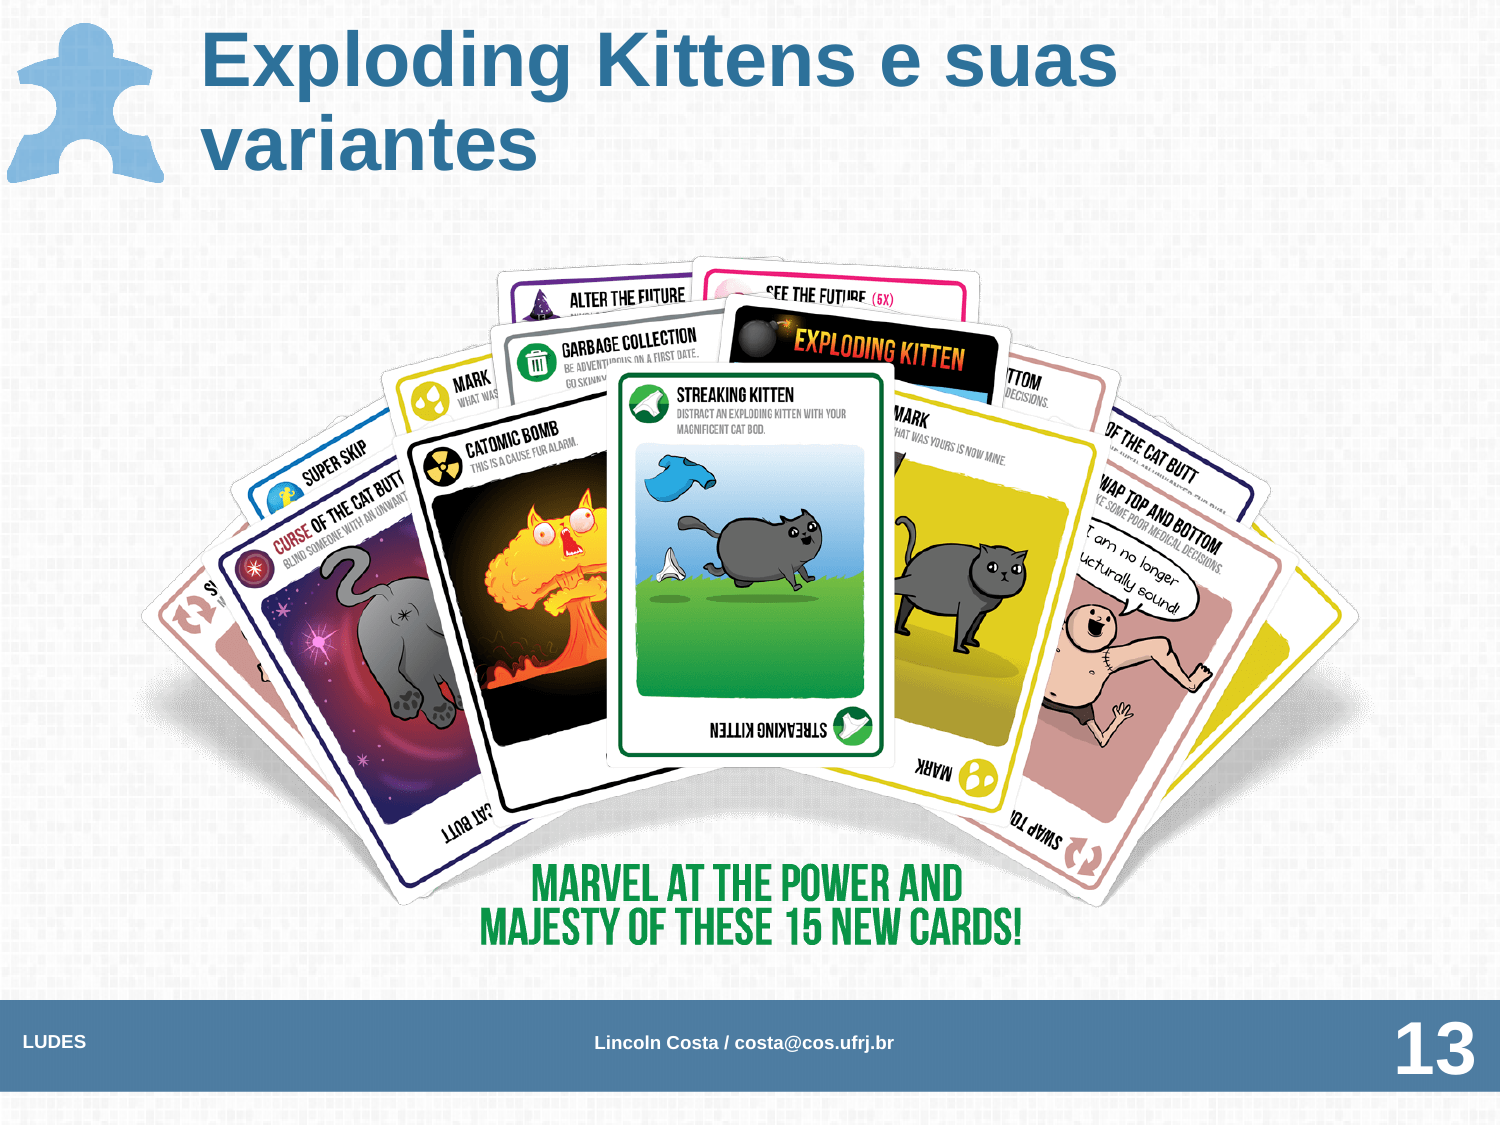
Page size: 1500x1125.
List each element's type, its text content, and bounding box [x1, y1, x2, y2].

slide_number 13 [1297, 1021, 1492, 1069]
title Exploding Kittens e suas variantes [185, 11, 1481, 195]
picture [0, 0, 1500, 1125]
footer Lincoln Costa / costa@cos.ufrj.br [526, 1018, 962, 1066]
slide_number LUDES [7, 1017, 203, 1066]
